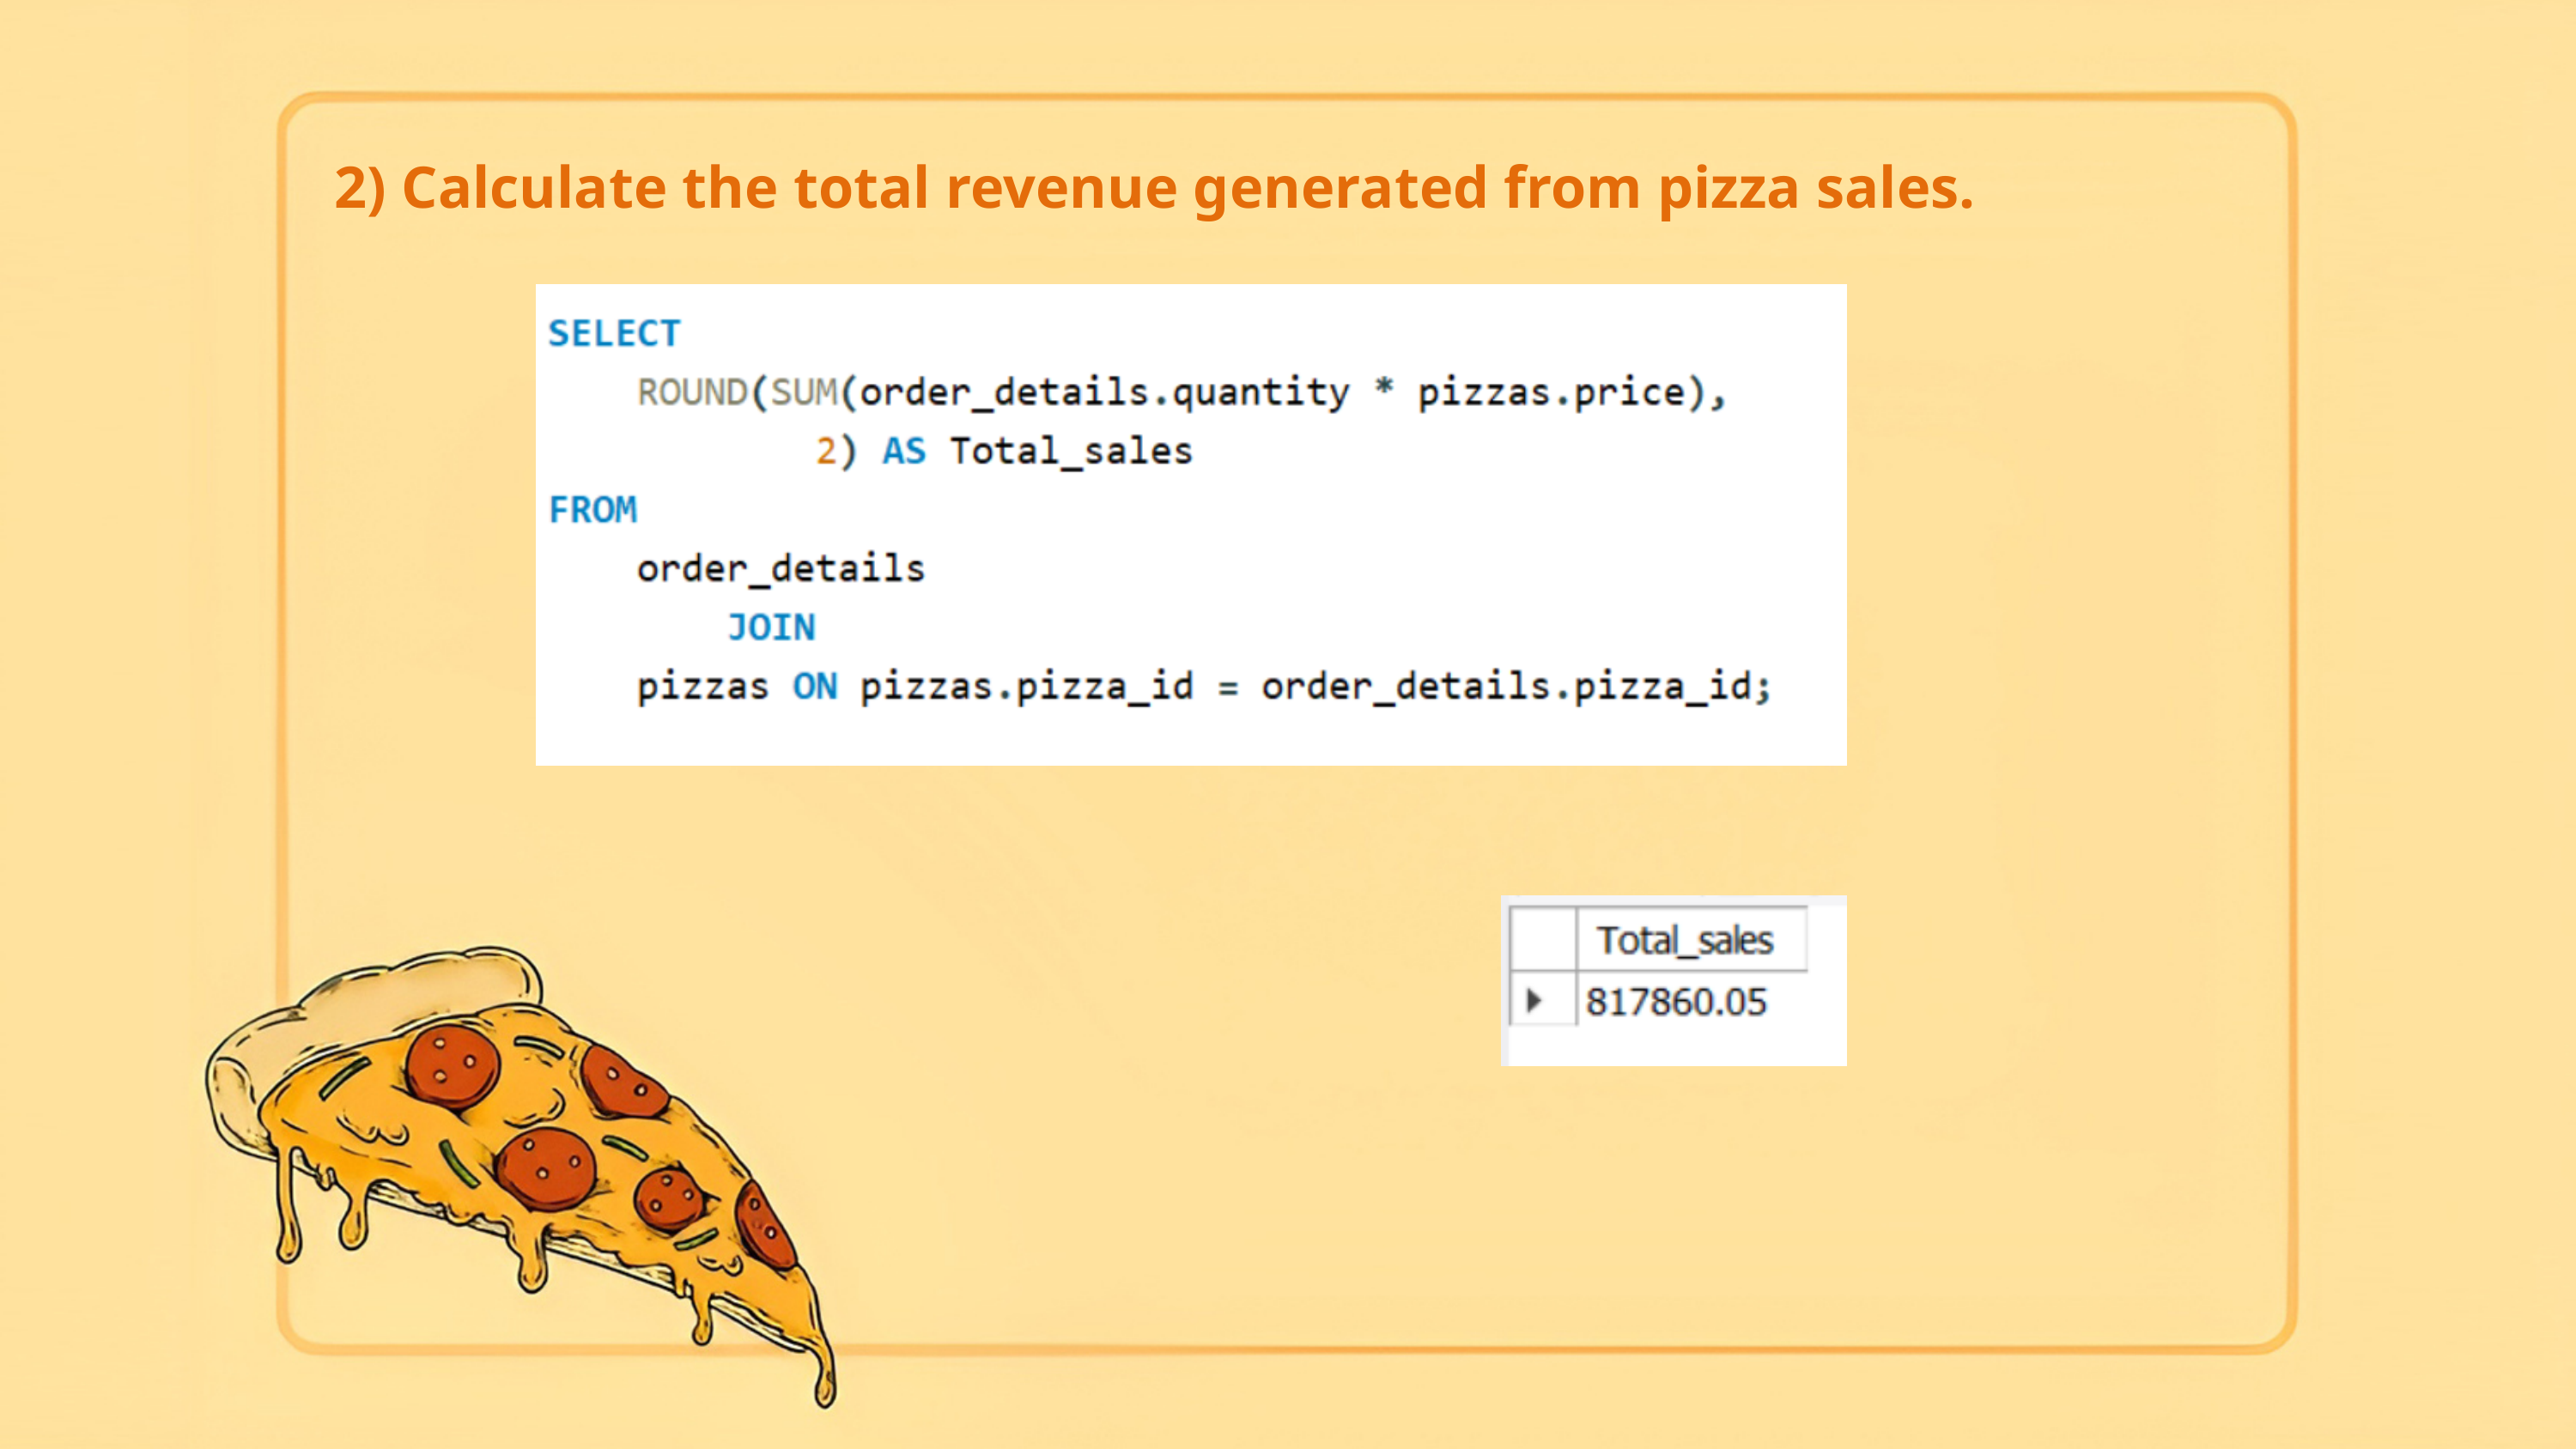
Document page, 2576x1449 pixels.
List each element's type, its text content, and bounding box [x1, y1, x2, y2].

picture [536, 283, 1847, 767]
text_box 2) Calculate the total revenue generated from pizza sales. [322, 144, 2082, 227]
text_box [0, 0, 2576, 1449]
picture [1501, 895, 1847, 1067]
